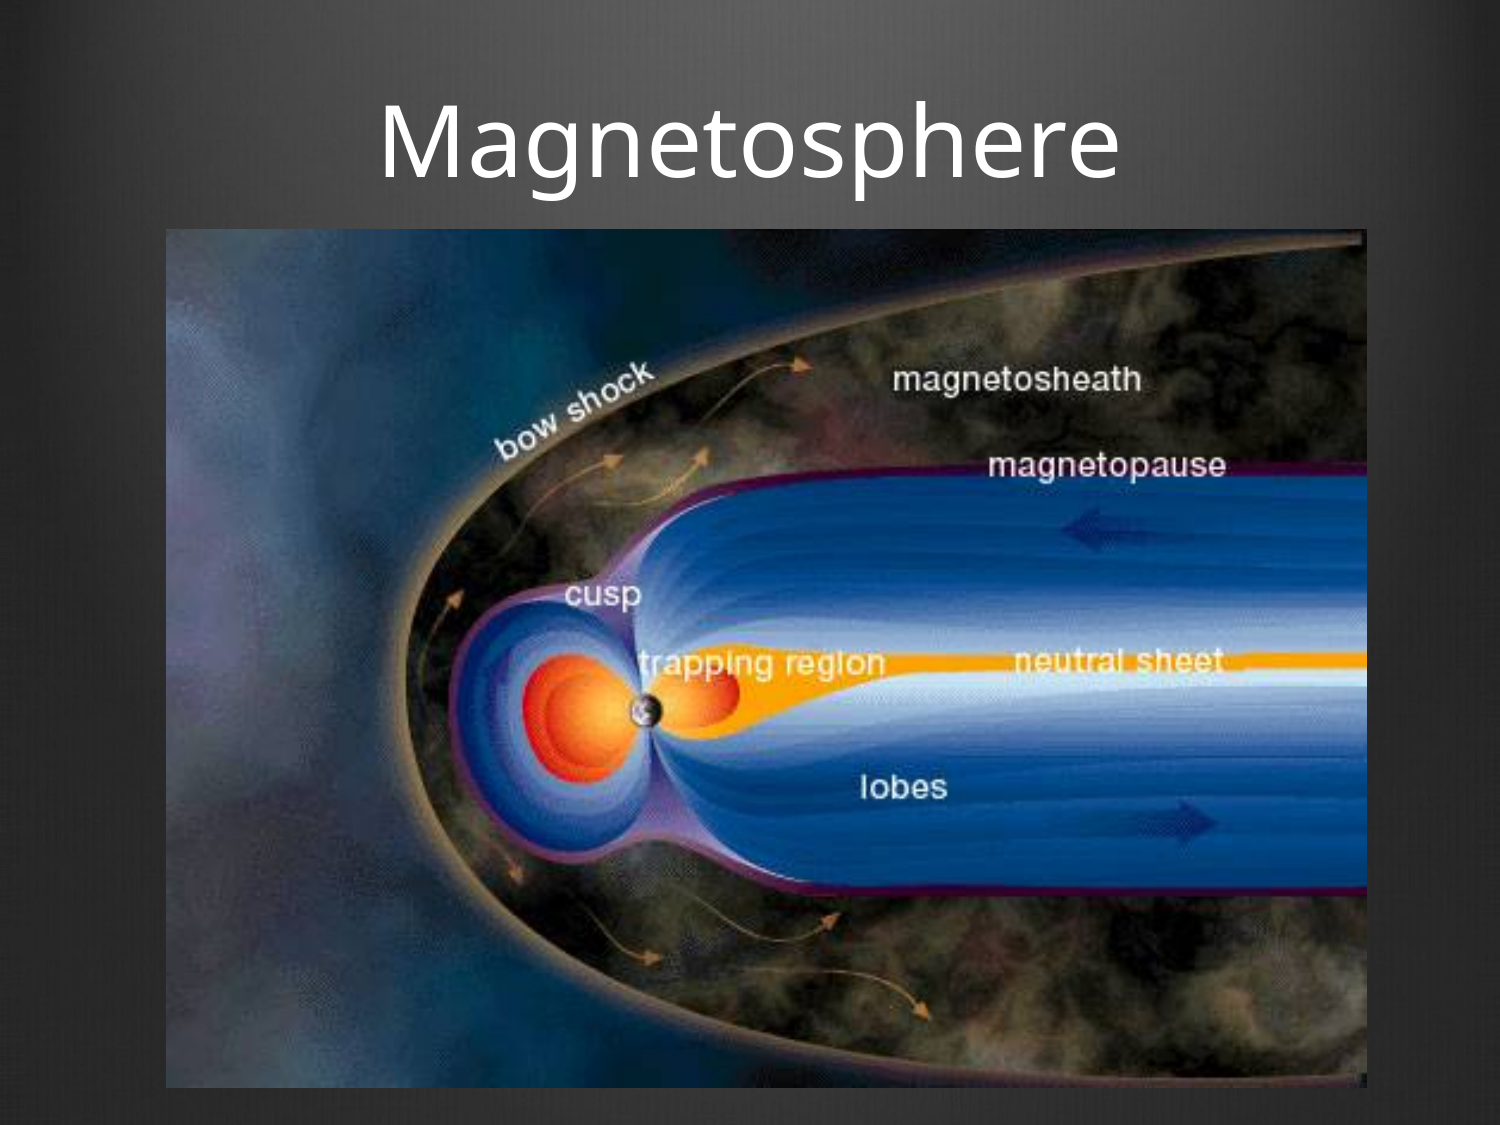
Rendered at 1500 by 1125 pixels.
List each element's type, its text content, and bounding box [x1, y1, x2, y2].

picture [165, 229, 1367, 1088]
title Magnetosphere [112, 19, 1388, 255]
